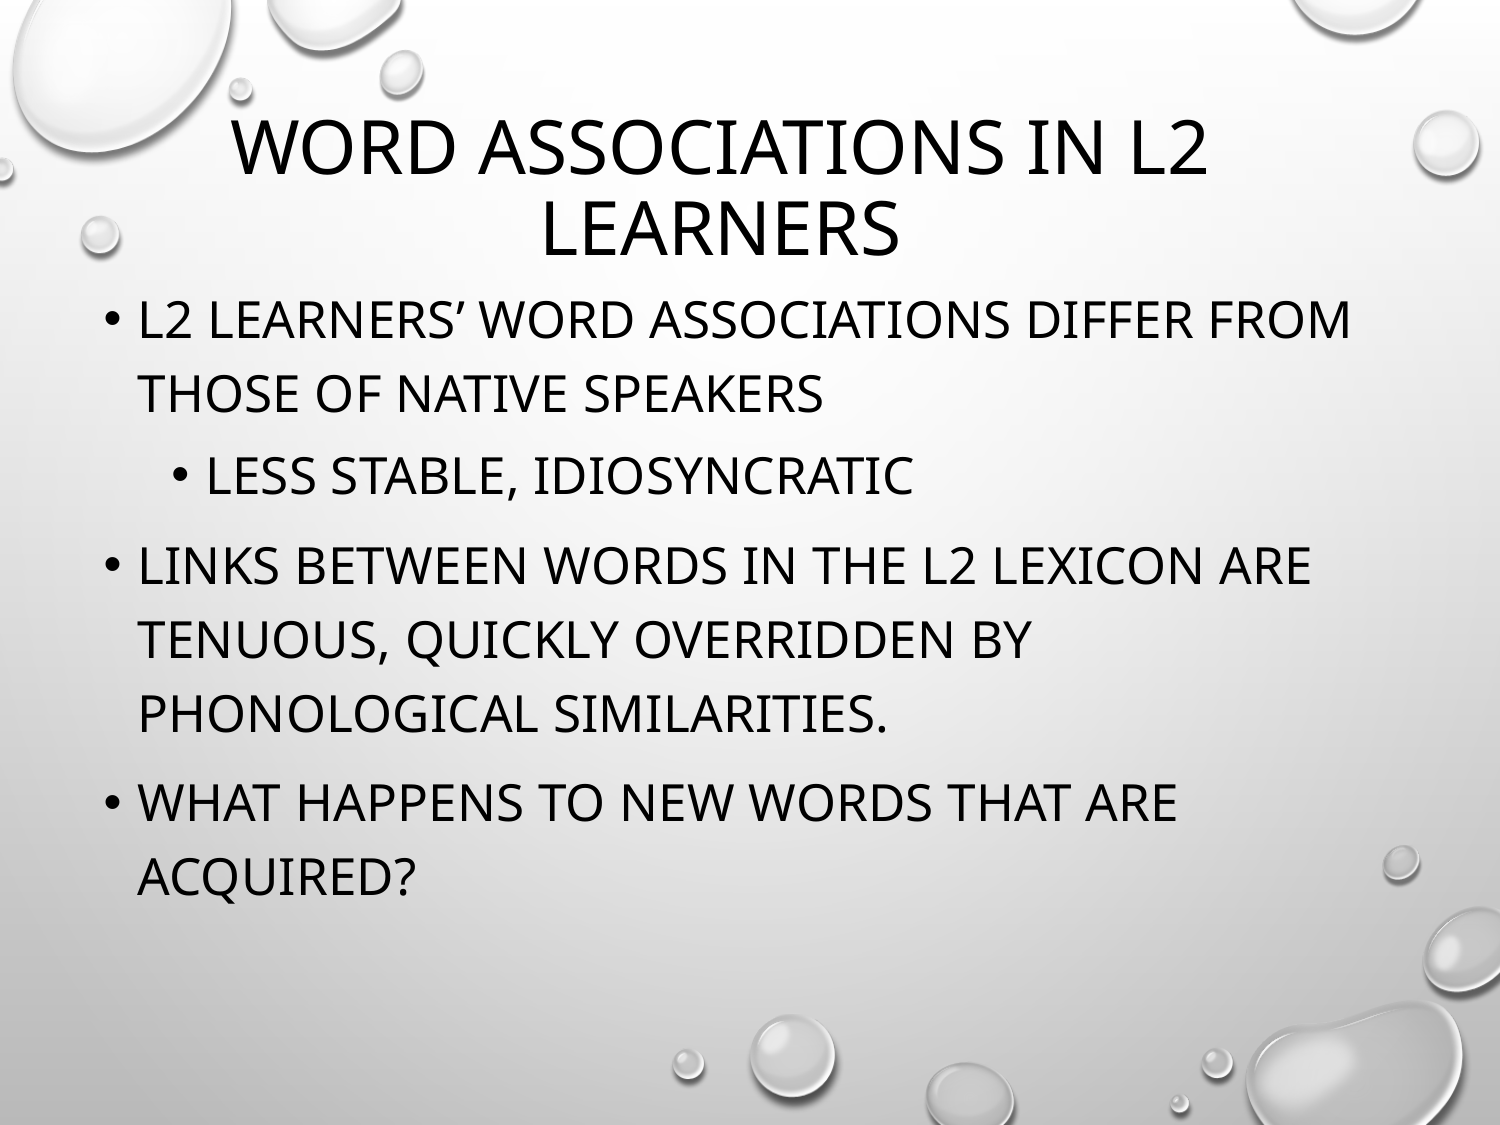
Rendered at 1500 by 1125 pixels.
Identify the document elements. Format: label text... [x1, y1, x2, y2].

picture [0, 0, 1500, 1125]
title Word associations in L2 learners [41, 125, 1400, 256]
list L2 learners’ word associations differ from those of native speakers Less stable, idiosyncratic Links between words in the L2 lexicon are tenuous, quickly overridden by phonological similarities. What happens to new words that are acquired? [88, 267, 1447, 917]
